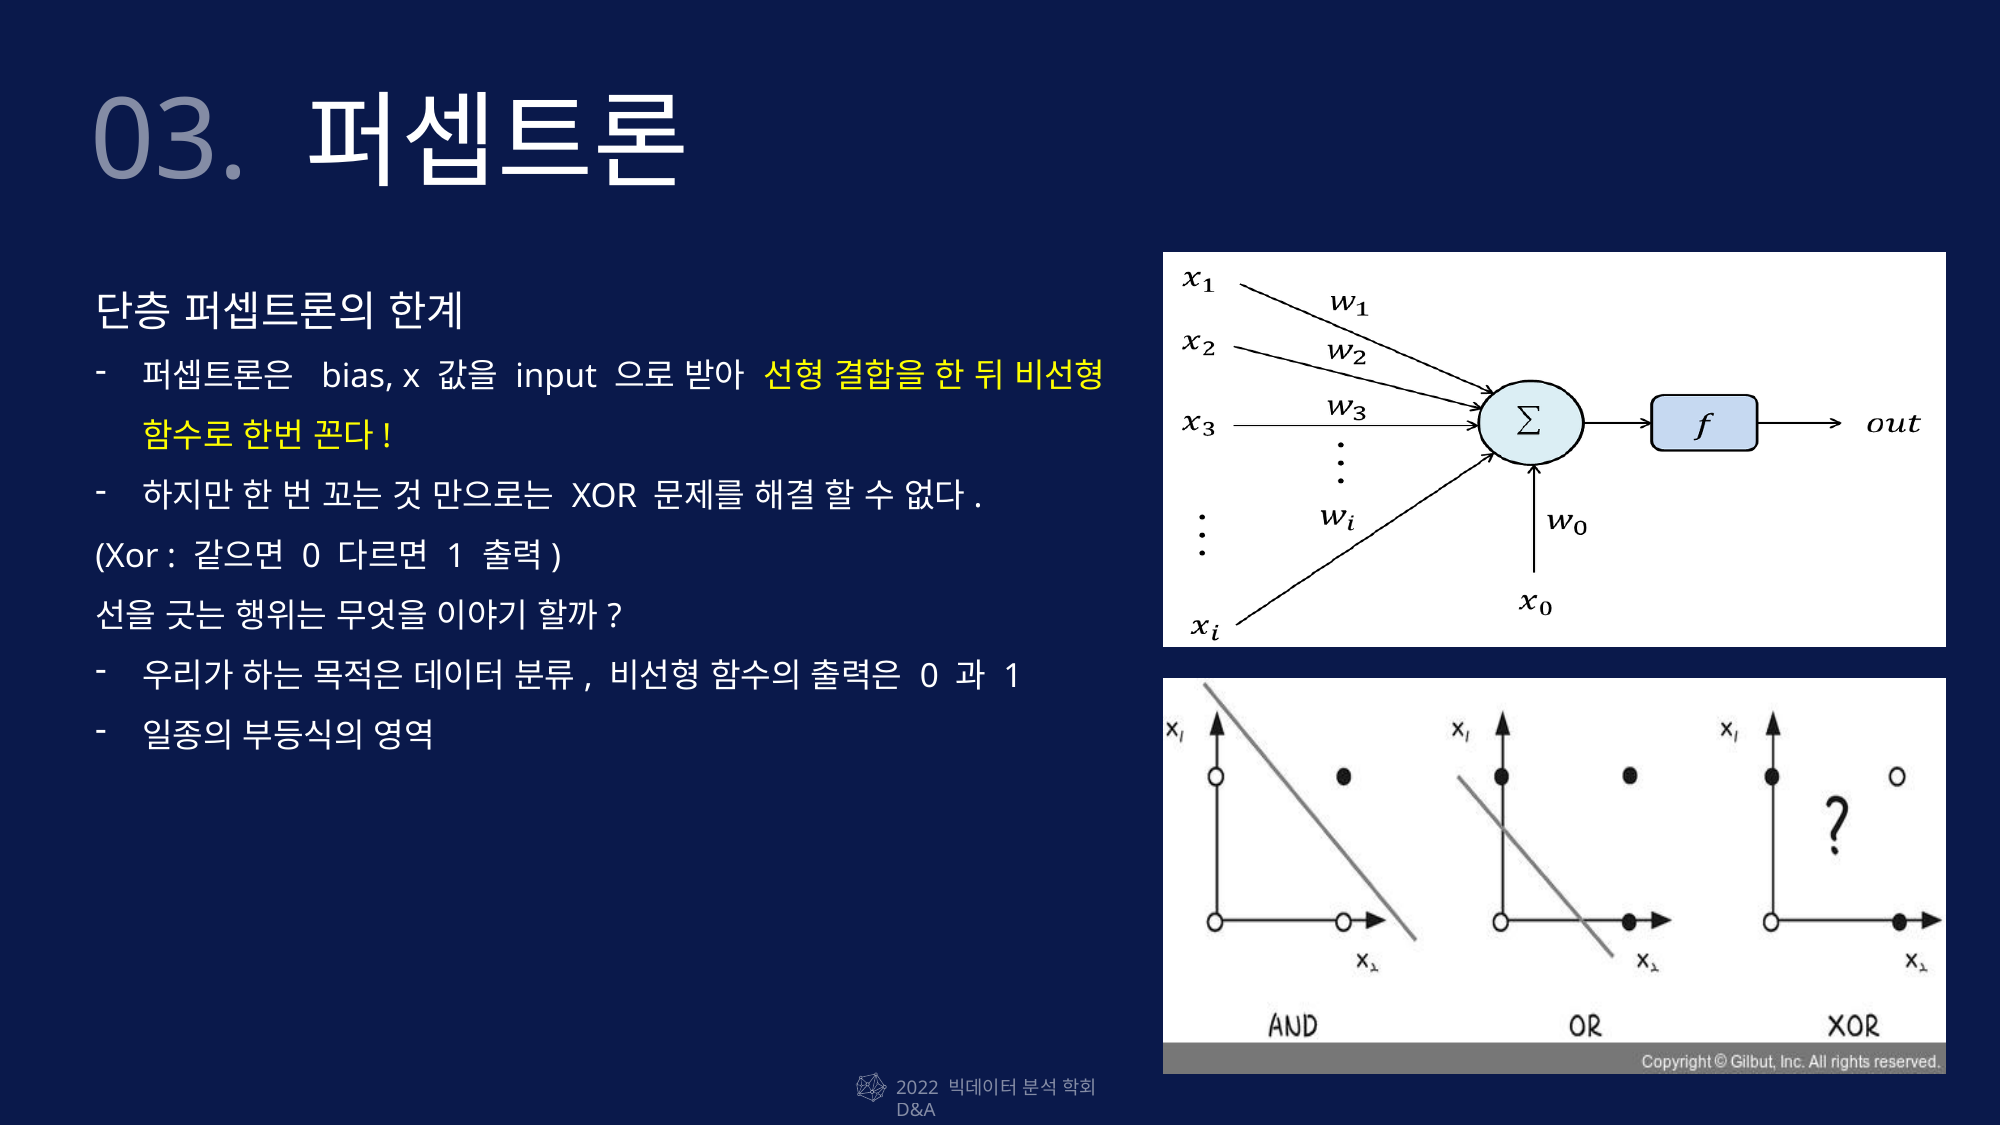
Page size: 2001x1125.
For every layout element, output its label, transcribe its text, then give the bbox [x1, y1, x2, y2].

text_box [855, 1068, 1145, 1107]
text_box 단층 퍼셉트론의 한계 퍼셉트론은 bias, x 값을 input 으로 받아 선형 결합을 한 뒤 비선형 함수로 한번 꼰다! 하지만 한 번 꼬는 것 만으로는 XOR 문제를 해결 할 수 없다. (Xor : 같으면 0 다르면 1 출력) 선을 긋는 행위는 무엇을 이야기 할까? 우리가 하는 목적은 데이터 분류, 비선형 함수의 출력은 0 과 1 일종의 부등식의 영역 [80, 252, 1139, 762]
picture [1163, 678, 1946, 1074]
text_box 03. 퍼셉트론 [75, 58, 1210, 209]
picture [1163, 252, 1946, 647]
